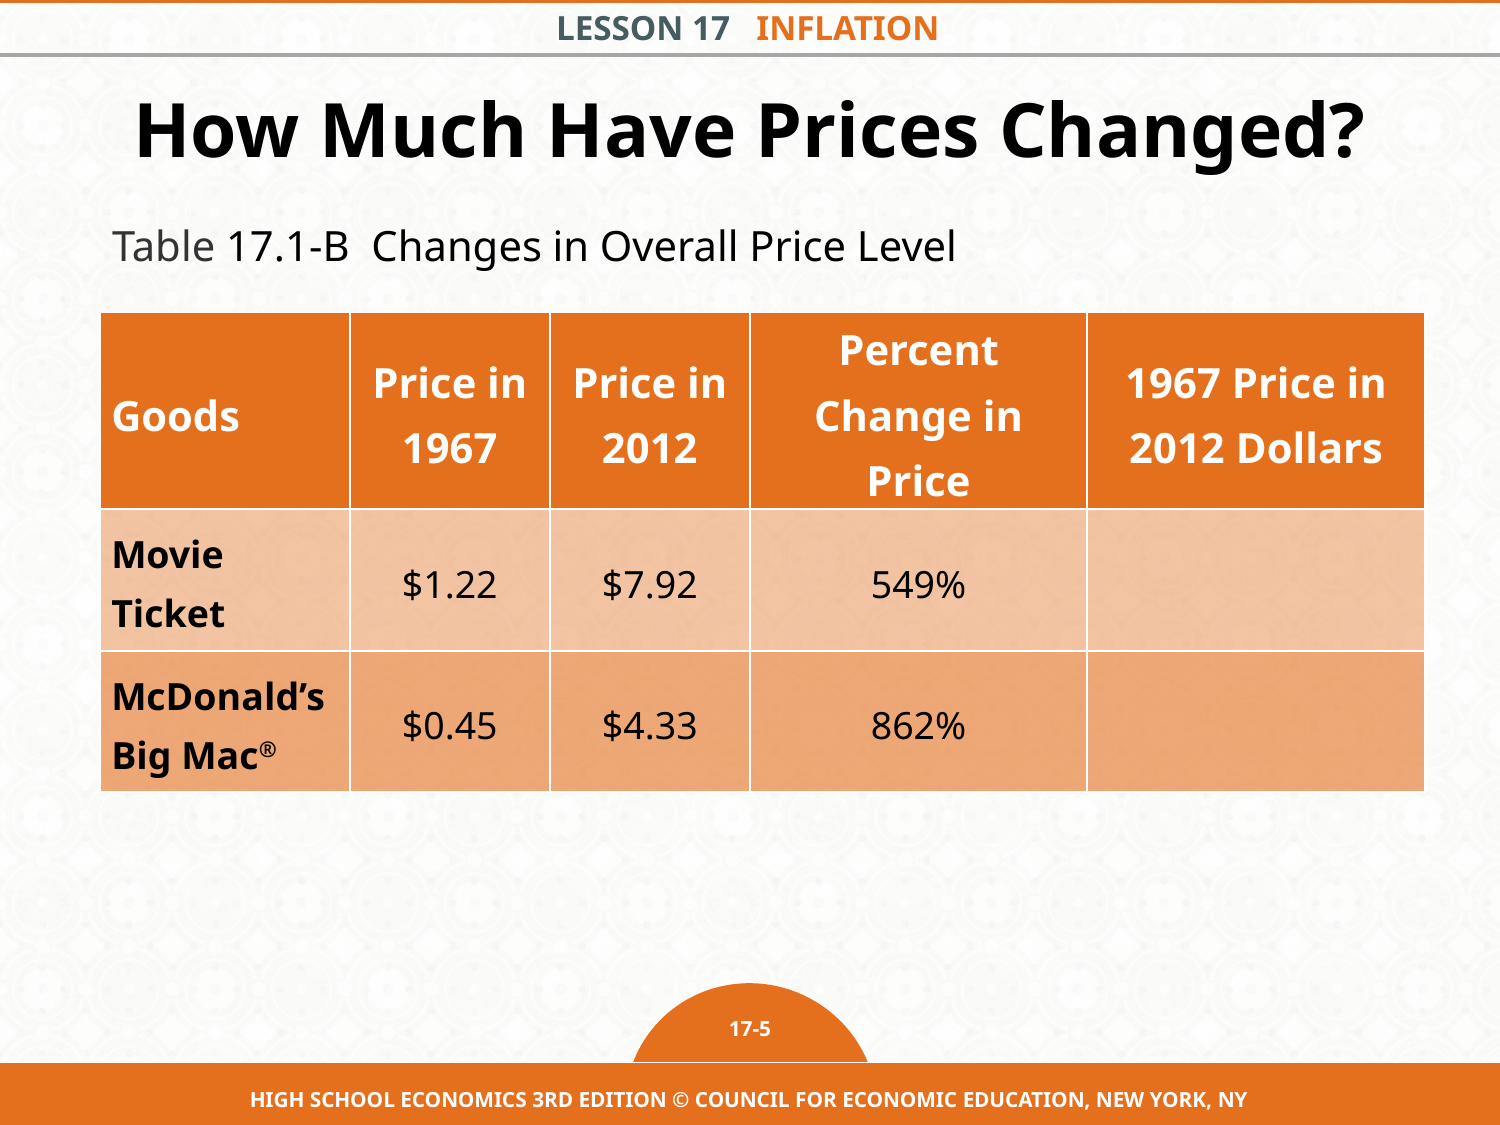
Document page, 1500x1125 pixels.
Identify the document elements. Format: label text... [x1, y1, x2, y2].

table_header Price in 2012 [551, 313, 749, 508]
picture [0, 3, 1500, 53]
picture [0, 57, 1500, 1062]
table_header 1967 Price in 2012 Dollars [1088, 313, 1424, 508]
table_cell [1088, 652, 1424, 791]
table_cell $1.22 [351, 510, 549, 650]
table_header Goods [101, 313, 349, 508]
text_box Table 17.1-B Changes in Overall Price Level [97, 212, 973, 278]
table_cell $0.45 [351, 652, 549, 791]
table_cell McDonald’s Big Mac® [101, 652, 349, 791]
table_cell [1088, 510, 1424, 650]
table_cell Movie Ticket [101, 510, 349, 650]
table_cell 549% [751, 510, 1086, 650]
table_cell 862% [751, 652, 1086, 791]
table_cell $7.92 [551, 510, 749, 650]
title How Much Have Prices Changed? [75, 75, 1425, 181]
table_header Percent Change in Price [751, 313, 1086, 508]
table_cell $4.33 [551, 652, 749, 791]
table_header Price in 1967 [351, 313, 549, 508]
